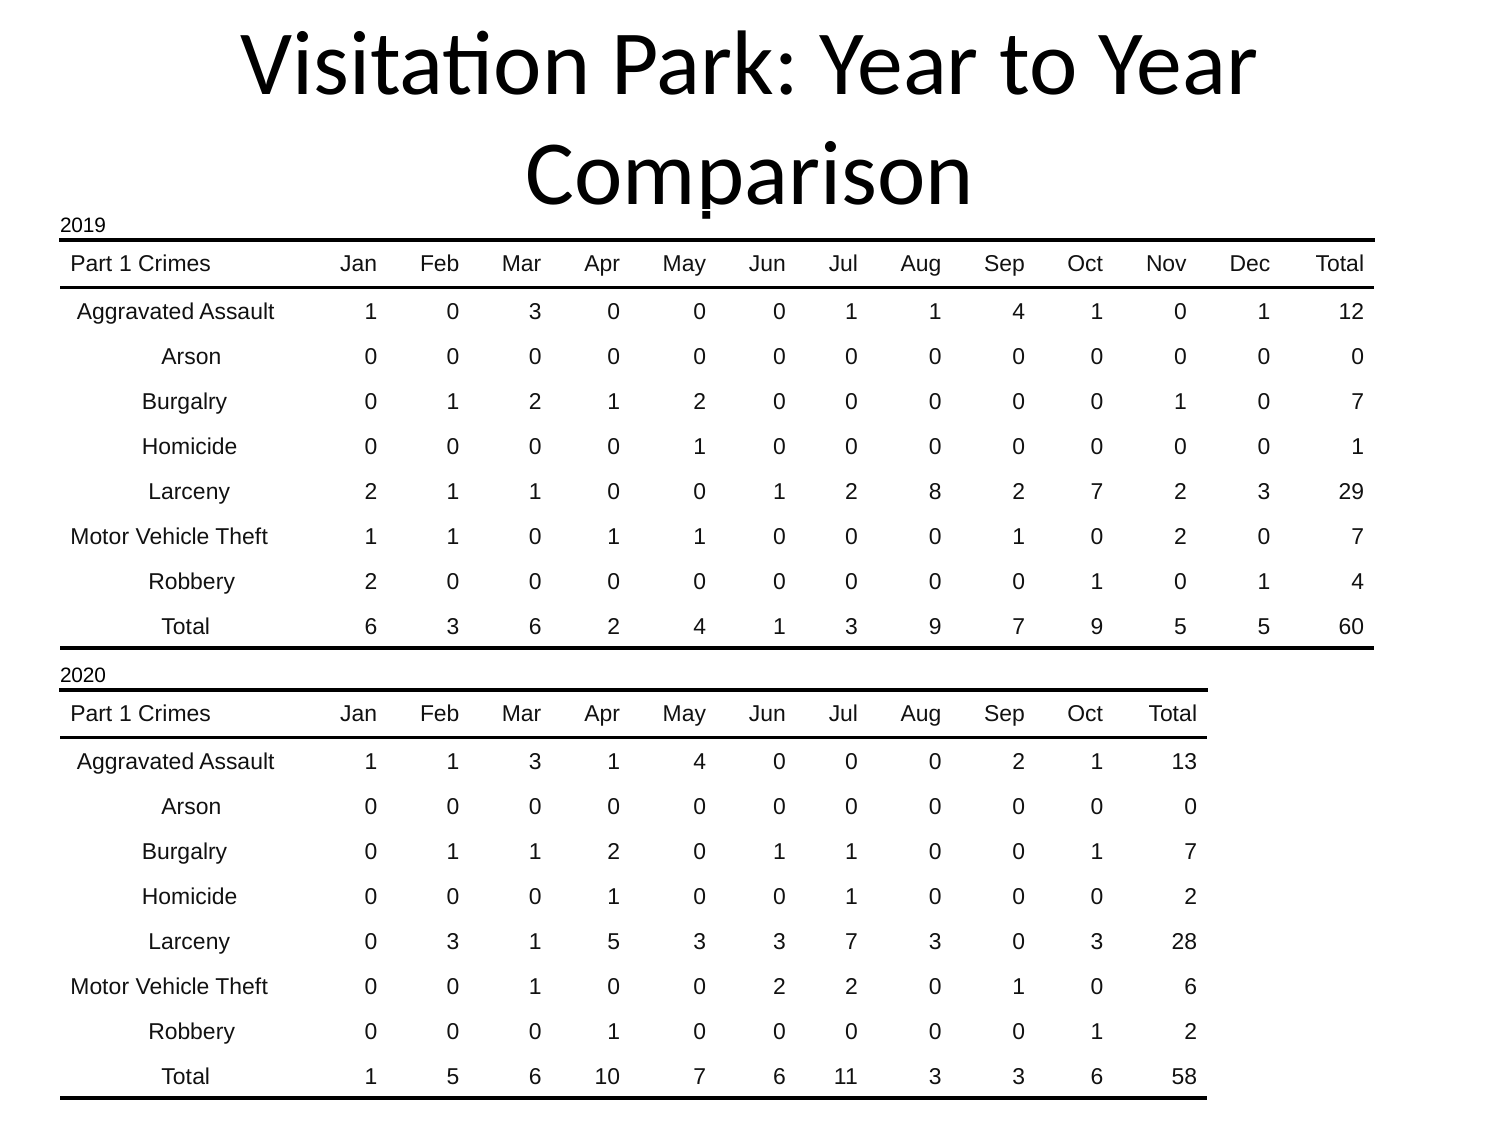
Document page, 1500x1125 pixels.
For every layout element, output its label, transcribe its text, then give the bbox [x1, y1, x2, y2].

table_header 2019 [61, 211, 1374, 238]
table_cell 8 [868, 468, 952, 515]
table_cell Mar [470, 242, 552, 286]
table_cell 0 [1114, 558, 1197, 605]
table_cell Aug [868, 692, 952, 736]
table_cell 11 [796, 1055, 868, 1096]
table_cell 5 [388, 1055, 470, 1096]
table_cell 1 [717, 605, 796, 646]
table_cell 0 [470, 558, 552, 605]
table_cell 0 [952, 378, 1035, 425]
table_cell 0 [630, 289, 717, 335]
table_cell 3 [1197, 468, 1281, 515]
table_cell 2 [717, 965, 796, 1008]
table_cell 1 [552, 1008, 630, 1055]
table_cell Feb [388, 692, 470, 736]
table_cell 0 [952, 1008, 1035, 1055]
table_cell 12 [1281, 289, 1374, 335]
table_cell 0 [308, 785, 388, 828]
table_cell Larceny [60, 468, 308, 515]
table_cell 2 [796, 468, 868, 515]
table_cell 0 [717, 335, 796, 378]
table_cell 1 [796, 289, 868, 335]
table_cell 2 [796, 965, 868, 1008]
table_cell 3 [868, 918, 952, 965]
table_cell 0 [308, 425, 388, 468]
table_cell 4 [630, 605, 717, 646]
table_cell 0 [1197, 425, 1281, 468]
table_cell 0 [952, 785, 1035, 828]
table_cell 1 [470, 965, 552, 1008]
table_cell 0 [308, 918, 388, 965]
table_cell 0 [868, 965, 952, 1008]
table_cell 0 [952, 335, 1035, 378]
table_cell 0 [796, 335, 868, 378]
table_cell 0 [796, 785, 868, 828]
table_cell 0 [717, 1008, 796, 1055]
table_cell 0 [308, 875, 388, 918]
table_cell 0 [868, 739, 952, 785]
table_cell 0 [308, 828, 388, 875]
table_cell 3 [1035, 918, 1114, 965]
table_cell 1 [1197, 558, 1281, 605]
table_cell Total [1281, 242, 1374, 286]
table_cell Total [60, 1055, 308, 1096]
table_cell 5 [1114, 605, 1197, 646]
table_cell 0 [630, 875, 717, 918]
table_cell Burgalry [60, 378, 308, 425]
table_cell 1 [552, 515, 630, 558]
table_cell 1 [717, 828, 796, 875]
table_cell 0 [796, 425, 868, 468]
table_cell 0 [388, 425, 470, 468]
table_cell 1 [1035, 1008, 1114, 1055]
table_cell 0 [1114, 425, 1197, 468]
table_cell 1 [388, 378, 470, 425]
table_cell Mar [470, 692, 552, 736]
table_cell Arson [60, 785, 308, 828]
table_cell 0 [630, 558, 717, 605]
table_cell 0 [717, 515, 796, 558]
table_cell 1 [388, 515, 470, 558]
table_cell 2 [1114, 468, 1197, 515]
table_cell 1 [717, 468, 796, 515]
table_cell 0 [630, 828, 717, 875]
table_cell 0 [868, 785, 952, 828]
table_cell 2 [630, 378, 717, 425]
table_cell 10 [552, 1055, 630, 1096]
table_cell 0 [388, 965, 470, 1008]
table_cell 0 [630, 335, 717, 378]
table_cell 0 [1197, 515, 1281, 558]
table_cell 4 [630, 739, 717, 785]
title Visitation Park: Year to Year Comparison [60, 60, 1440, 165]
table_cell 3 [388, 918, 470, 965]
table_cell Apr [552, 692, 630, 736]
table_cell Arson [60, 335, 308, 378]
table_cell 0 [308, 965, 388, 1008]
table_cell 1 [630, 425, 717, 468]
table_cell 0 [952, 918, 1035, 965]
table_cell 0 [1035, 965, 1114, 1008]
table_cell 9 [868, 605, 952, 646]
table_cell 0 [470, 515, 552, 558]
table_cell 7 [1114, 828, 1207, 875]
table_cell 6 [470, 605, 552, 646]
table_cell Oct [1035, 692, 1114, 736]
table_cell 0 [1114, 335, 1197, 378]
table_cell 2 [1114, 515, 1197, 558]
table_cell Part 1 Crimes [60, 692, 308, 736]
table_cell 0 [388, 1008, 470, 1055]
table_cell 58 [1114, 1055, 1207, 1096]
table_cell 2 [308, 468, 388, 515]
table_cell Jan [308, 242, 388, 286]
table_cell Robbery [60, 1008, 308, 1055]
table_cell May [630, 692, 717, 736]
table_cell 0 [1035, 515, 1114, 558]
table_cell 13 [1114, 739, 1207, 785]
table_cell 0 [470, 785, 552, 828]
table_cell 0 [470, 1008, 552, 1055]
table_cell Jan [308, 692, 388, 736]
table_cell 0 [308, 378, 388, 425]
table_cell Feb [388, 242, 470, 286]
table_cell Jul [796, 692, 868, 736]
table_cell Aug [868, 242, 952, 286]
table_cell 1 [470, 918, 552, 965]
table_cell 1 [308, 739, 388, 785]
table_cell 1 [796, 875, 868, 918]
table_cell 2 [952, 739, 1035, 785]
table_cell 1 [1035, 739, 1114, 785]
table_cell 0 [388, 785, 470, 828]
table_cell 0 [868, 1008, 952, 1055]
table_cell 7 [1281, 515, 1374, 558]
table_cell 0 [717, 739, 796, 785]
table_cell 7 [630, 1055, 717, 1096]
table_cell 0 [388, 875, 470, 918]
table_cell Nov [1114, 242, 1197, 286]
table_cell 4 [952, 289, 1035, 335]
table_cell Jun [717, 692, 796, 736]
table_cell 0 [868, 425, 952, 468]
table_cell Motor Vehicle Theft [60, 515, 308, 558]
table_cell 0 [868, 875, 952, 918]
table_cell 1 [388, 828, 470, 875]
table_cell 0 [796, 378, 868, 425]
table_cell 0 [868, 515, 952, 558]
table_cell Oct [1035, 242, 1114, 286]
table_cell 7 [1035, 468, 1114, 515]
table_cell 1 [868, 289, 952, 335]
table_cell 7 [1281, 378, 1374, 425]
table_cell Aggravated Assault [60, 289, 308, 335]
table_cell 29 [1281, 468, 1374, 515]
table_cell Dec [1197, 242, 1281, 286]
table_cell 0 [388, 335, 470, 378]
table_cell 1 [1197, 289, 1281, 335]
table_cell 0 [1035, 785, 1114, 828]
table_cell 1 [1035, 828, 1114, 875]
table_cell 0 [952, 425, 1035, 468]
table_cell 2 [470, 378, 552, 425]
table_cell 0 [552, 965, 630, 1008]
table_cell 3 [388, 605, 470, 646]
table_cell 6 [308, 605, 388, 646]
table_cell 3 [868, 1055, 952, 1096]
table_cell 0 [1035, 378, 1114, 425]
table_cell 1 [952, 515, 1035, 558]
table_cell 6 [717, 1055, 796, 1096]
table_cell Sep [952, 692, 1035, 736]
table_cell 2 [1114, 1008, 1207, 1055]
table_cell 0 [868, 828, 952, 875]
table_cell Larceny [60, 918, 308, 965]
table_cell Part 1 Crimes [60, 242, 308, 286]
table_cell 1 [1114, 378, 1197, 425]
table_cell 0 [796, 1008, 868, 1055]
table_cell 7 [796, 918, 868, 965]
table_cell 0 [1197, 335, 1281, 378]
table_cell 0 [717, 875, 796, 918]
table_cell Jun [717, 242, 796, 286]
table_cell Jul [796, 242, 868, 286]
table_cell 0 [552, 785, 630, 828]
table_cell 0 [796, 515, 868, 558]
table_cell 0 [630, 965, 717, 1008]
table_cell Homicide [60, 425, 308, 468]
table_cell 0 [1197, 378, 1281, 425]
table_cell 0 [717, 558, 796, 605]
table_cell 60 [1281, 605, 1374, 646]
table_cell 0 [470, 425, 552, 468]
table_cell 2 [952, 468, 1035, 515]
table_cell 0 [388, 289, 470, 335]
table_cell 1 [630, 515, 717, 558]
table_cell 2 [1114, 875, 1207, 918]
table_cell Total [1114, 692, 1207, 736]
table_cell 0 [952, 558, 1035, 605]
table_cell 1 [388, 739, 470, 785]
table_cell 0 [1114, 289, 1197, 335]
table_cell 3 [470, 289, 552, 335]
table_cell 0 [630, 468, 717, 515]
table_cell 0 [470, 335, 552, 378]
table_cell 0 [552, 558, 630, 605]
table_cell 0 [717, 785, 796, 828]
table_cell 1 [308, 289, 388, 335]
table_cell Motor Vehicle Theft [60, 965, 308, 1008]
table_cell 3 [952, 1055, 1035, 1096]
table_cell Sep [952, 242, 1035, 286]
table_cell 0 [388, 558, 470, 605]
table_cell 0 [796, 558, 868, 605]
table_cell Total [60, 605, 308, 646]
table_cell 0 [630, 1008, 717, 1055]
table_cell 1 [308, 515, 388, 558]
table_cell 1 [552, 739, 630, 785]
table_cell Robbery [60, 558, 308, 605]
table_cell 28 [1114, 918, 1207, 965]
table_cell 0 [1035, 875, 1114, 918]
table_cell 1 [470, 828, 552, 875]
table_cell 0 [868, 558, 952, 605]
table_cell 2 [552, 828, 630, 875]
table_cell 1 [552, 378, 630, 425]
table_cell 5 [552, 918, 630, 965]
table_cell 0 [552, 468, 630, 515]
table_cell 1 [796, 828, 868, 875]
table_cell 0 [796, 739, 868, 785]
table_cell 0 [630, 785, 717, 828]
table_cell 0 [1281, 335, 1374, 378]
table_cell 0 [868, 378, 952, 425]
table_cell 0 [868, 335, 952, 378]
table_cell 3 [717, 918, 796, 965]
table_cell 0 [1035, 335, 1114, 378]
table_cell 1 [1035, 558, 1114, 605]
table_cell 0 [552, 425, 630, 468]
table_cell 1 [952, 965, 1035, 1008]
table_header 2020 [61, 661, 1207, 688]
table_cell 6 [1035, 1055, 1114, 1096]
table_cell 2 [308, 558, 388, 605]
table_cell 6 [470, 1055, 552, 1096]
table_cell 6 [1114, 965, 1207, 1008]
table_cell 0 [952, 828, 1035, 875]
table_cell 0 [717, 425, 796, 468]
table_cell 3 [470, 739, 552, 785]
table_cell 3 [630, 918, 717, 965]
table_cell 0 [1035, 425, 1114, 468]
table_cell 1 [1281, 425, 1374, 468]
table_cell 0 [470, 875, 552, 918]
table_cell 1 [1035, 289, 1114, 335]
table_cell May [630, 242, 717, 286]
table_cell 1 [388, 468, 470, 515]
table_cell 9 [1035, 605, 1114, 646]
table_cell 1 [470, 468, 552, 515]
table_cell 2 [552, 605, 630, 646]
table_cell 0 [952, 875, 1035, 918]
table_cell Aggravated Assault [60, 739, 308, 785]
table_cell Homicide [60, 875, 308, 918]
table_cell Burgalry [60, 828, 308, 875]
table_cell 1 [308, 1055, 388, 1096]
table_cell 0 [1114, 785, 1207, 828]
table_cell 4 [1281, 558, 1374, 605]
table_cell 0 [717, 289, 796, 335]
table_cell 7 [952, 605, 1035, 646]
table_cell 3 [796, 605, 868, 646]
table_cell 0 [552, 289, 630, 335]
table_cell 5 [1197, 605, 1281, 646]
table_cell Apr [552, 242, 630, 286]
table_cell 0 [552, 335, 630, 378]
table_cell 0 [308, 335, 388, 378]
table_cell 0 [717, 378, 796, 425]
table_cell 0 [308, 1008, 388, 1055]
table_cell 1 [552, 875, 630, 918]
